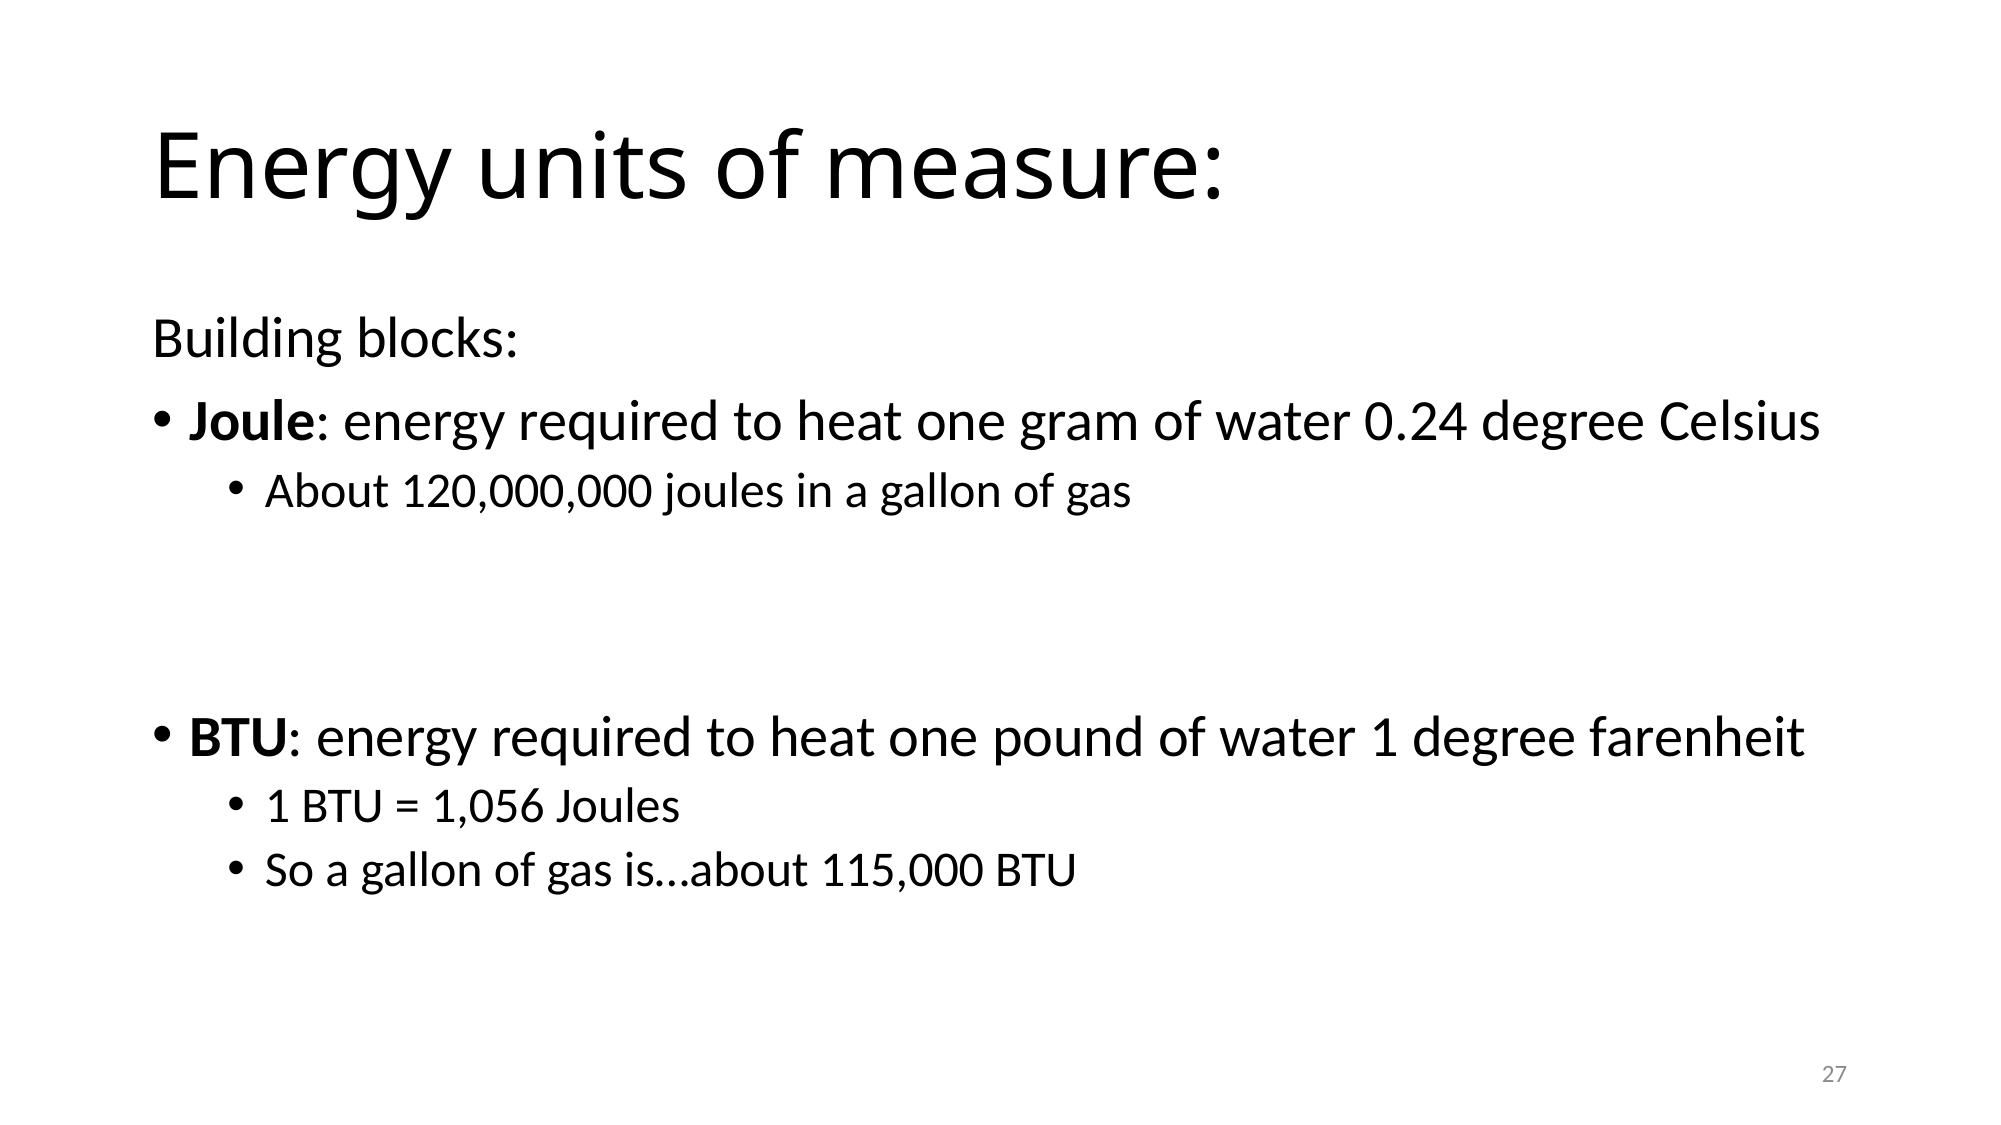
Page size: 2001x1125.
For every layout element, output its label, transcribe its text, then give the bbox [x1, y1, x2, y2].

slide_number 27 [1412, 1042, 1863, 1103]
title Energy units of measure: [137, 59, 1863, 278]
list Building blocks: Joule: energy required to heat one gram of water 0.24 degree Celsius About 120,000,000 joules in a gallon of gas BTU: energy required to heat one pound of water 1 degree farenheit 1 BTU = 1,056 Joules So a gallon of gas is…about 115,000 BTU [137, 299, 1863, 1076]
